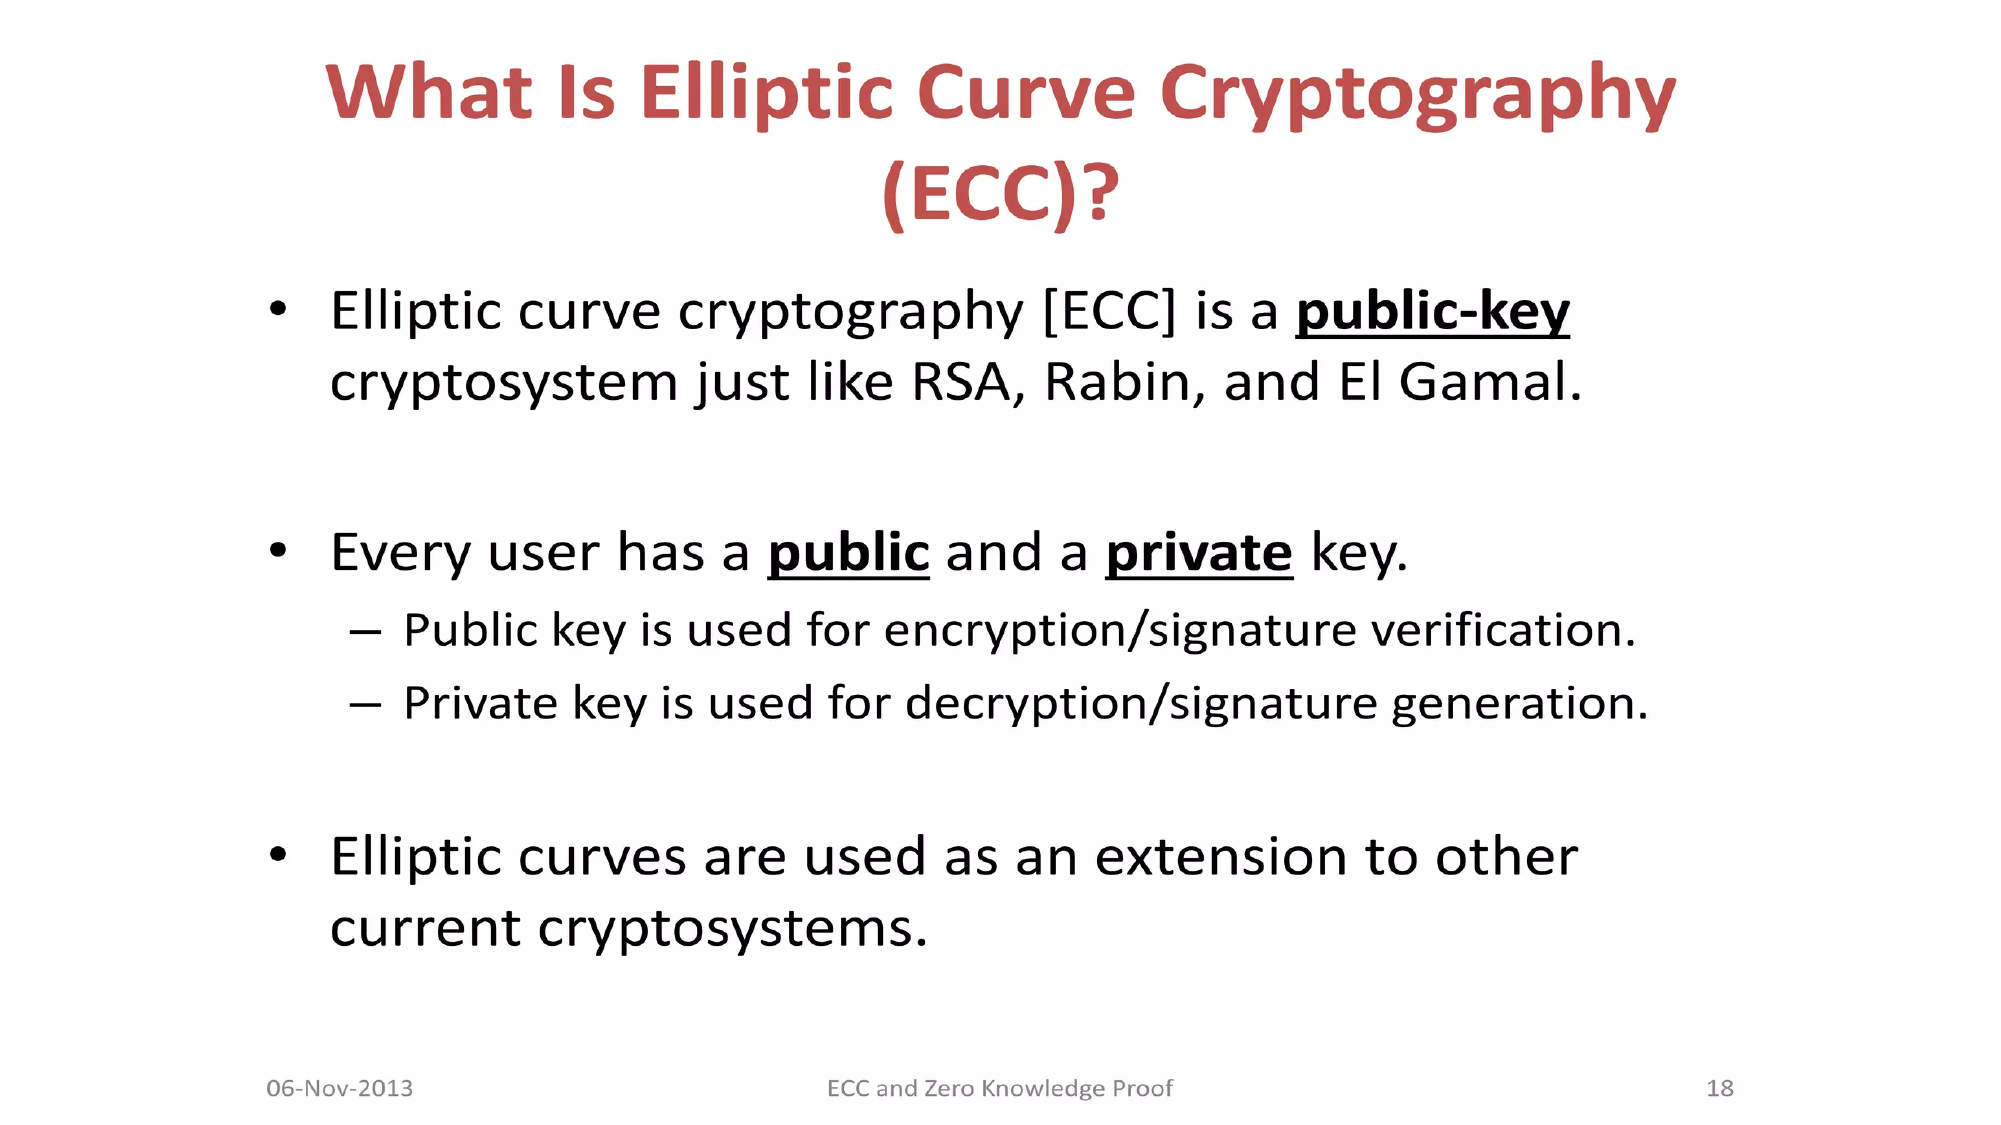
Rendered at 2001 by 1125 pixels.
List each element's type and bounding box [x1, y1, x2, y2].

list [166, 0, 1834, 1125]
